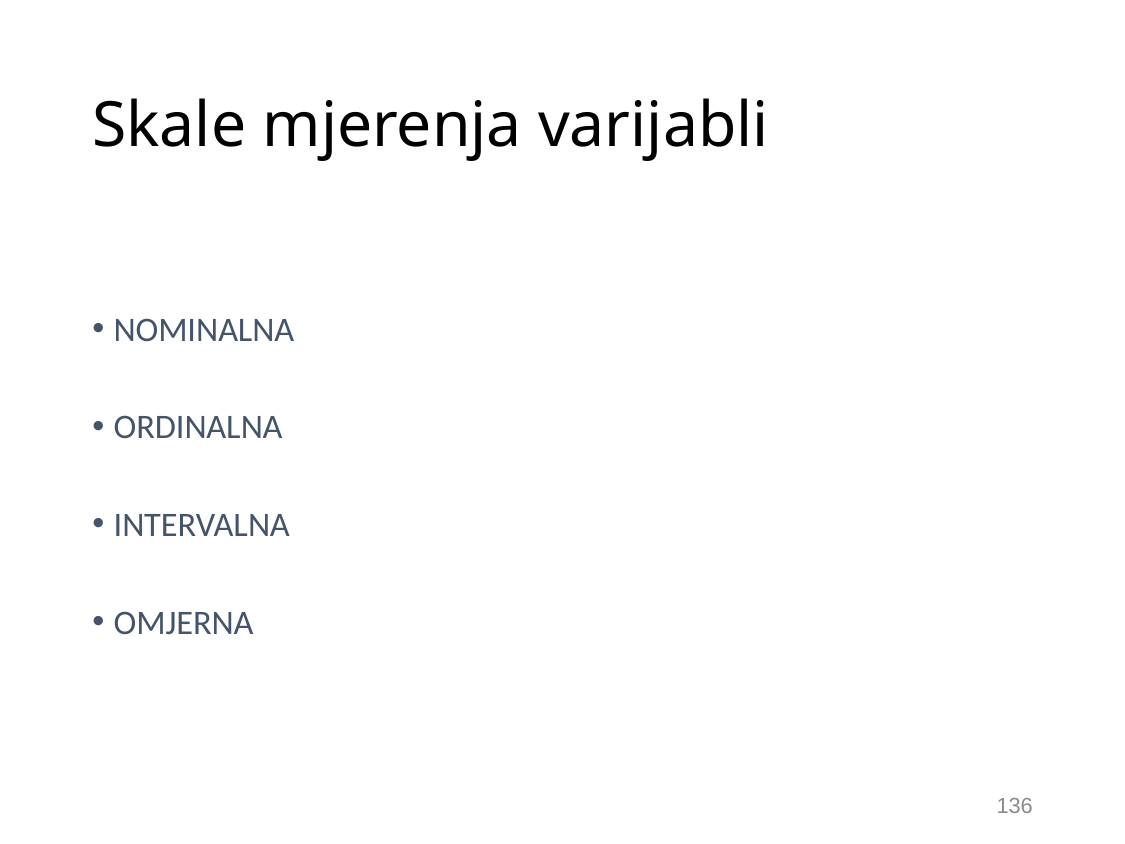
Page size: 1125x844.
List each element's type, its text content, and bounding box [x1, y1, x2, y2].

slide_number 136 [794, 782, 1048, 827]
list NOMINALNA ORDINALNA INTERVALNA OMJERNA [77, 224, 1048, 760]
title Skale mjerenja varijabli [77, 44, 1048, 208]
